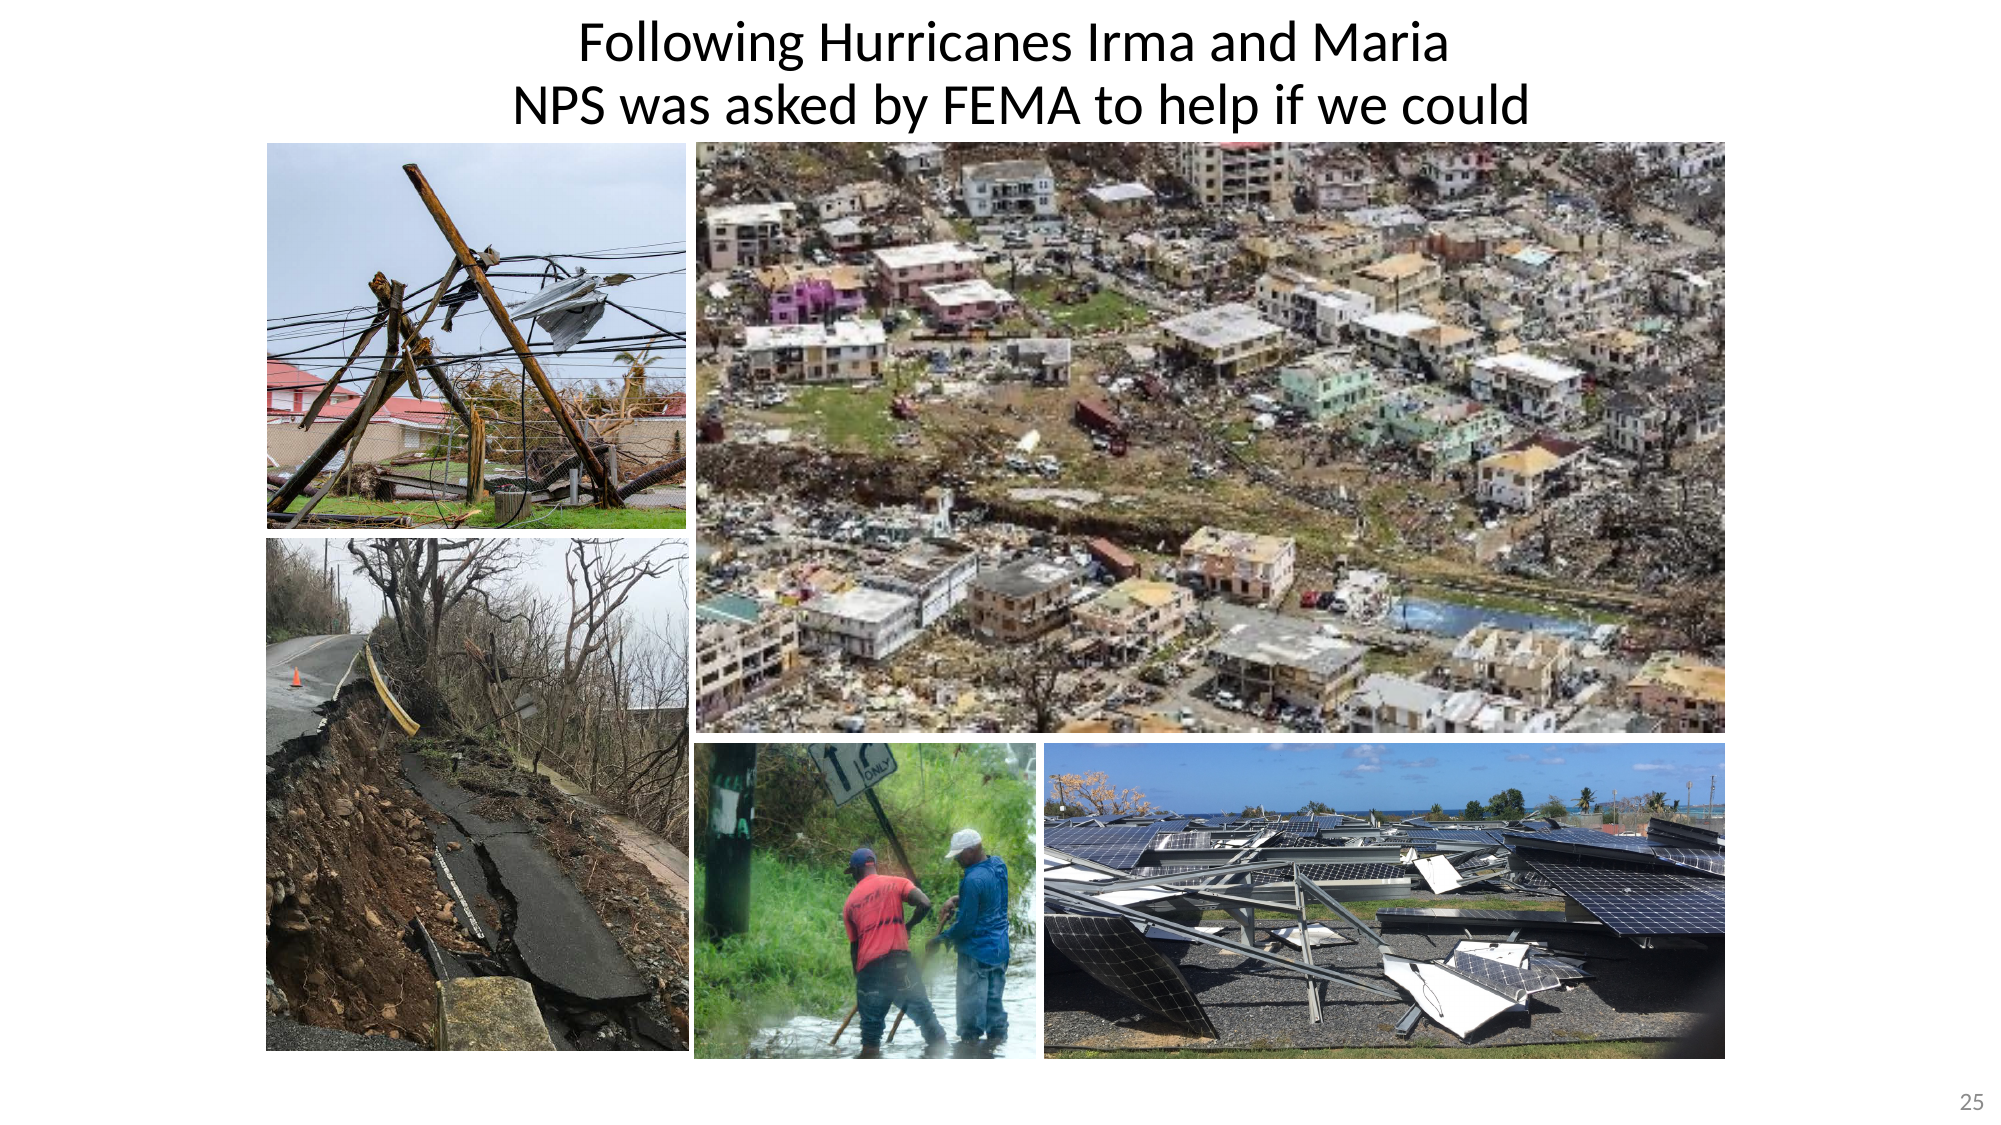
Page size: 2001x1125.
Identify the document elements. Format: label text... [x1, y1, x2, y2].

slide_number 25 [1650, 1070, 2000, 1125]
picture [266, 538, 689, 1051]
picture [267, 143, 687, 529]
text_box Following Hurricanes Irma and Maria NPS was asked by FEMA to help if we could [293, 34, 1750, 115]
picture [1043, 743, 1726, 1059]
picture [695, 141, 1726, 733]
picture [694, 743, 1036, 1059]
